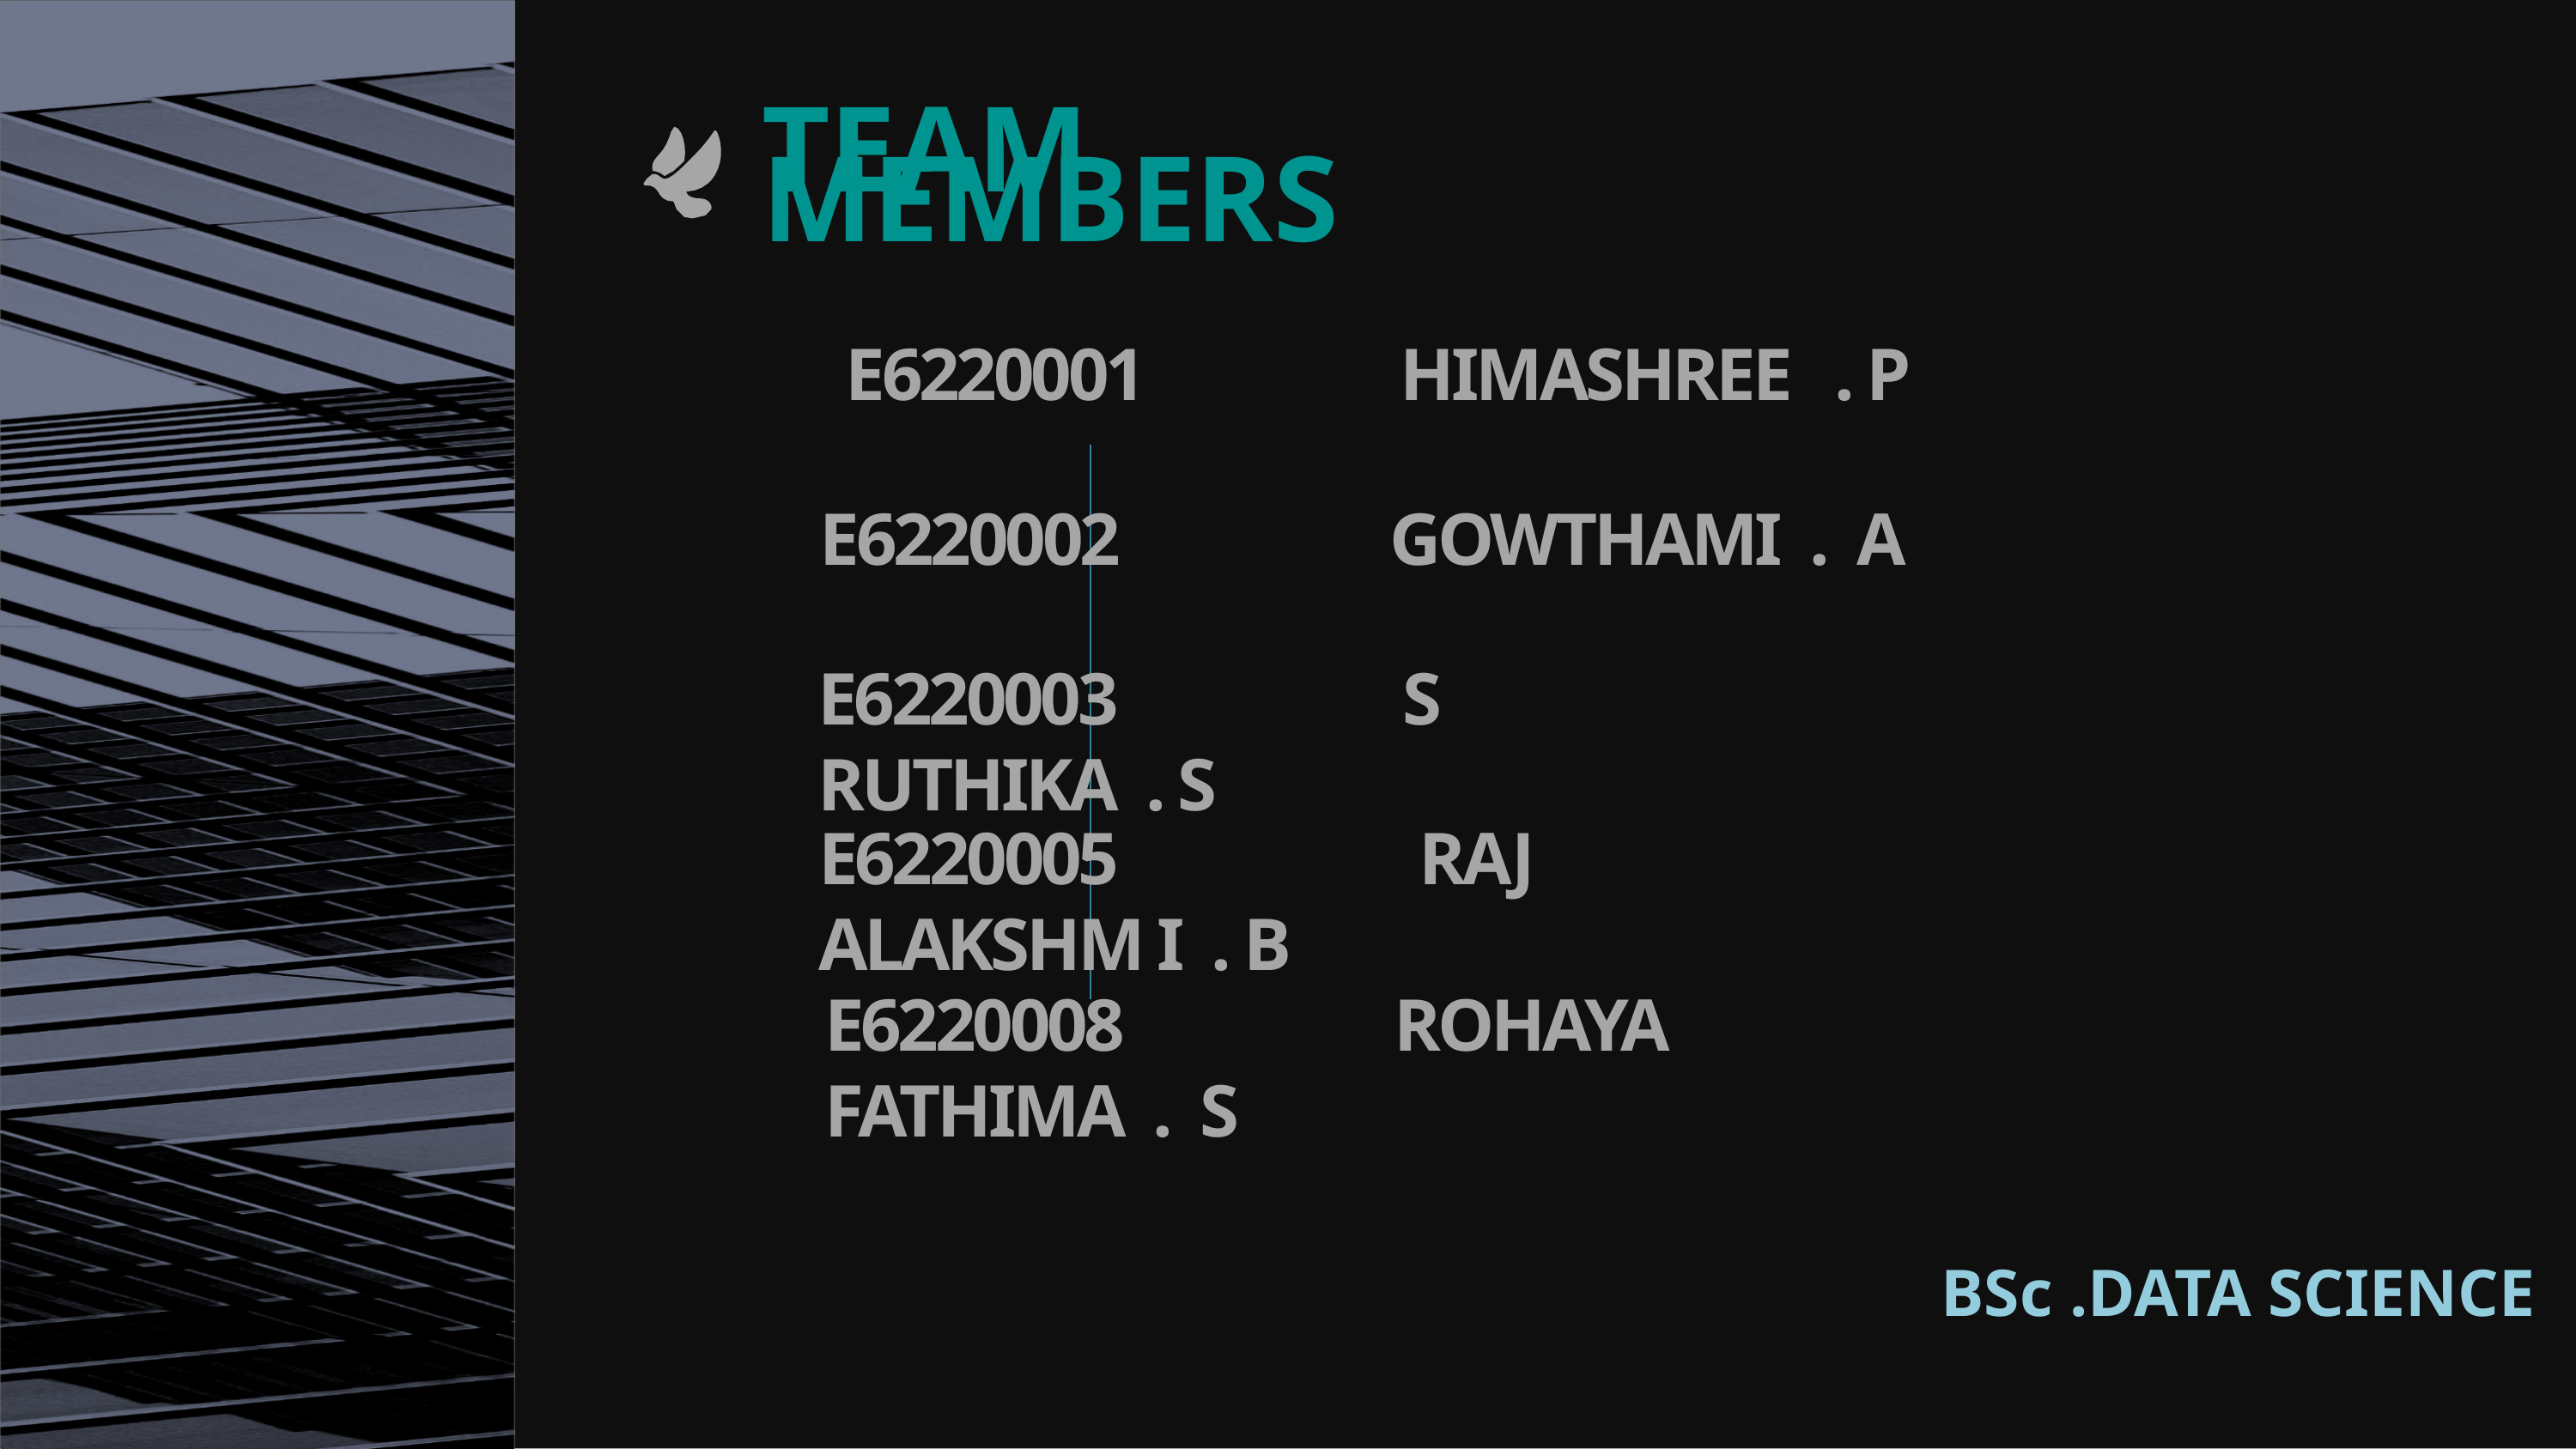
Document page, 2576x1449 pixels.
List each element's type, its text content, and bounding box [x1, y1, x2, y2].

text_box E6220003 S RUTHIKA . S [1095, 646, 1679, 806]
text_box E6220008 ROHAYA FATHIMA . S [810, 973, 1836, 1158]
text_box E6220001 HIMASHREE . P [805, 297, 2492, 661]
text_box E6220005 RAJ ALAKSHM I . B [1095, 806, 1792, 973]
text_box [643, 130, 721, 219]
text_box [652, 126, 685, 176]
text_box E6220003 S RUTHIKA . S [987, 646, 1086, 806]
text_box TEAM MEMBERS [762, 166, 1419, 265]
text_box E6220002 GOWTHAMI . A [987, 488, 1086, 586]
text_box BSc .DATA SCIENCE [1941, 1260, 2576, 1330]
text_box E6220005 RAJ ALAKSHM I . B [987, 806, 1086, 973]
picture [0, 466, 982, 983]
text_box E6220002 GOWTHAMI . A [1095, 488, 2457, 586]
